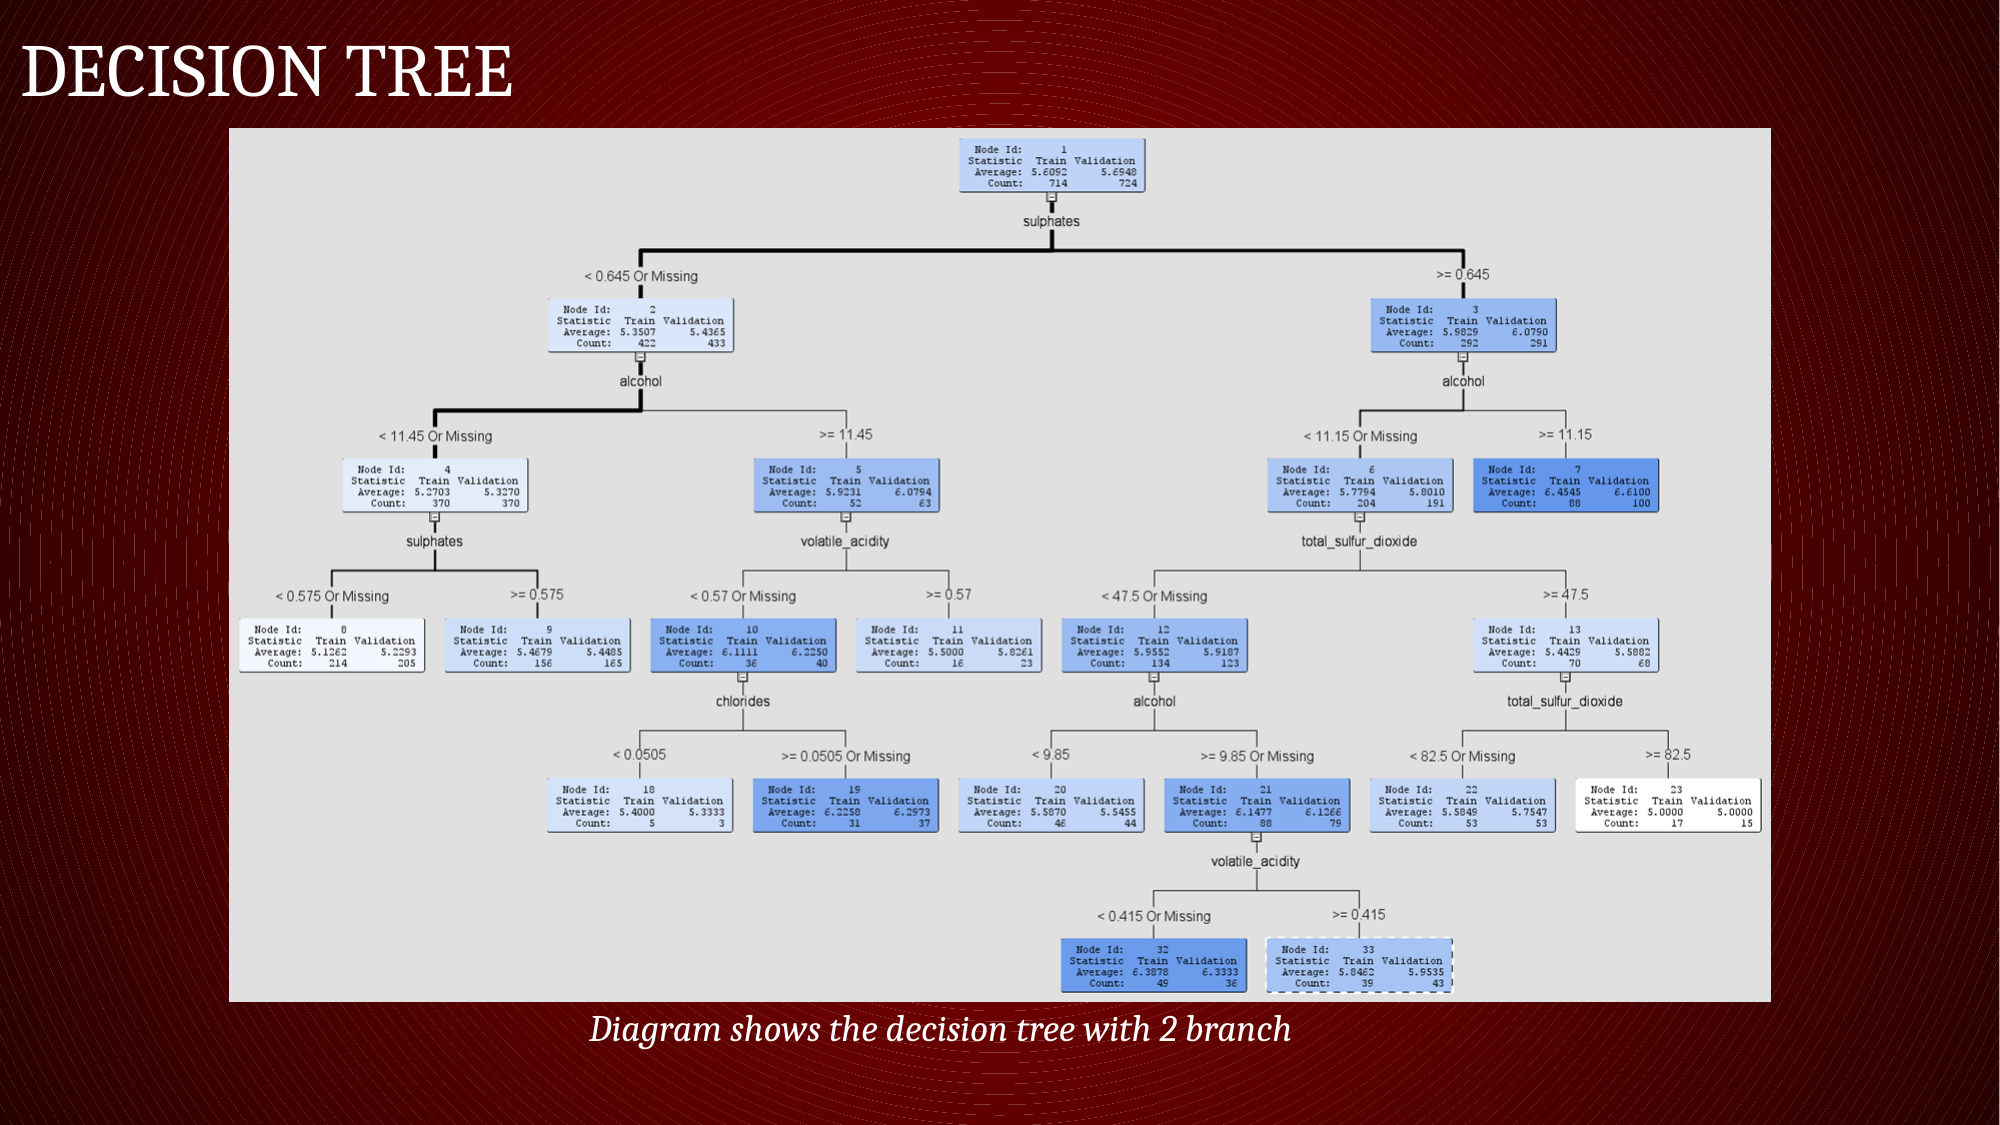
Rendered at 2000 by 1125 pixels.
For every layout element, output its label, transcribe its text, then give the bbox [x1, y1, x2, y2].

title DECISION TREE [0, 28, 1700, 229]
text_box Diagram shows the decision tree with 2 branch [574, 1017, 1532, 1057]
picture [228, 127, 1771, 1002]
